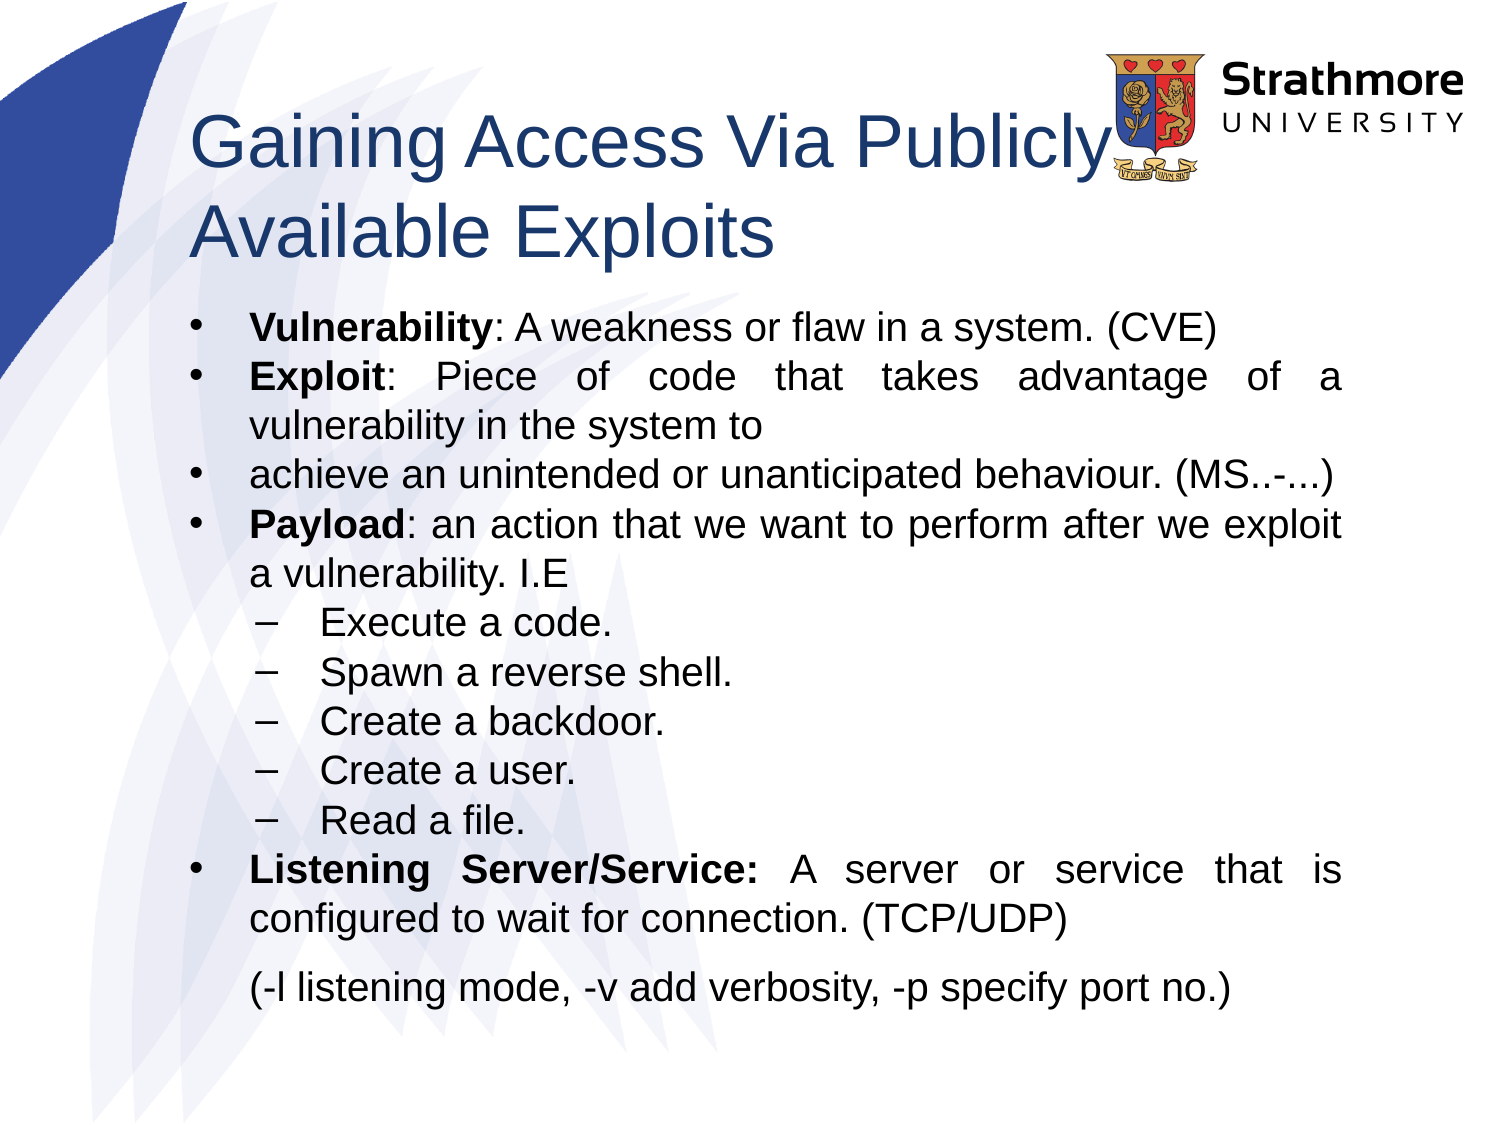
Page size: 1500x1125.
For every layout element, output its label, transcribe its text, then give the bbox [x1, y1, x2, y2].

picture [0, 0, 1498, 1125]
title Gaining Access Via Publicly Available Exploits [174, 117, 1163, 248]
list Vulnerability: A weakness or flaw in a system. (CVE) Exploit: Piece of code that takes advantage of a vulnerability in the system to achieve an unintended or unanticipated behaviour. (MS..-...) Payload: an action that we want to perform after we exploit a vulnerability. I.E Execute a code. Spawn a reverse shell. Create a backdoor. Create a user. Read a file. Listening Server/Service: A server or service that is configured to wait for connection. (TCP/UDP) (-l listening mode, -v add verbosity, -p specify port no.) [163, 292, 1359, 1035]
